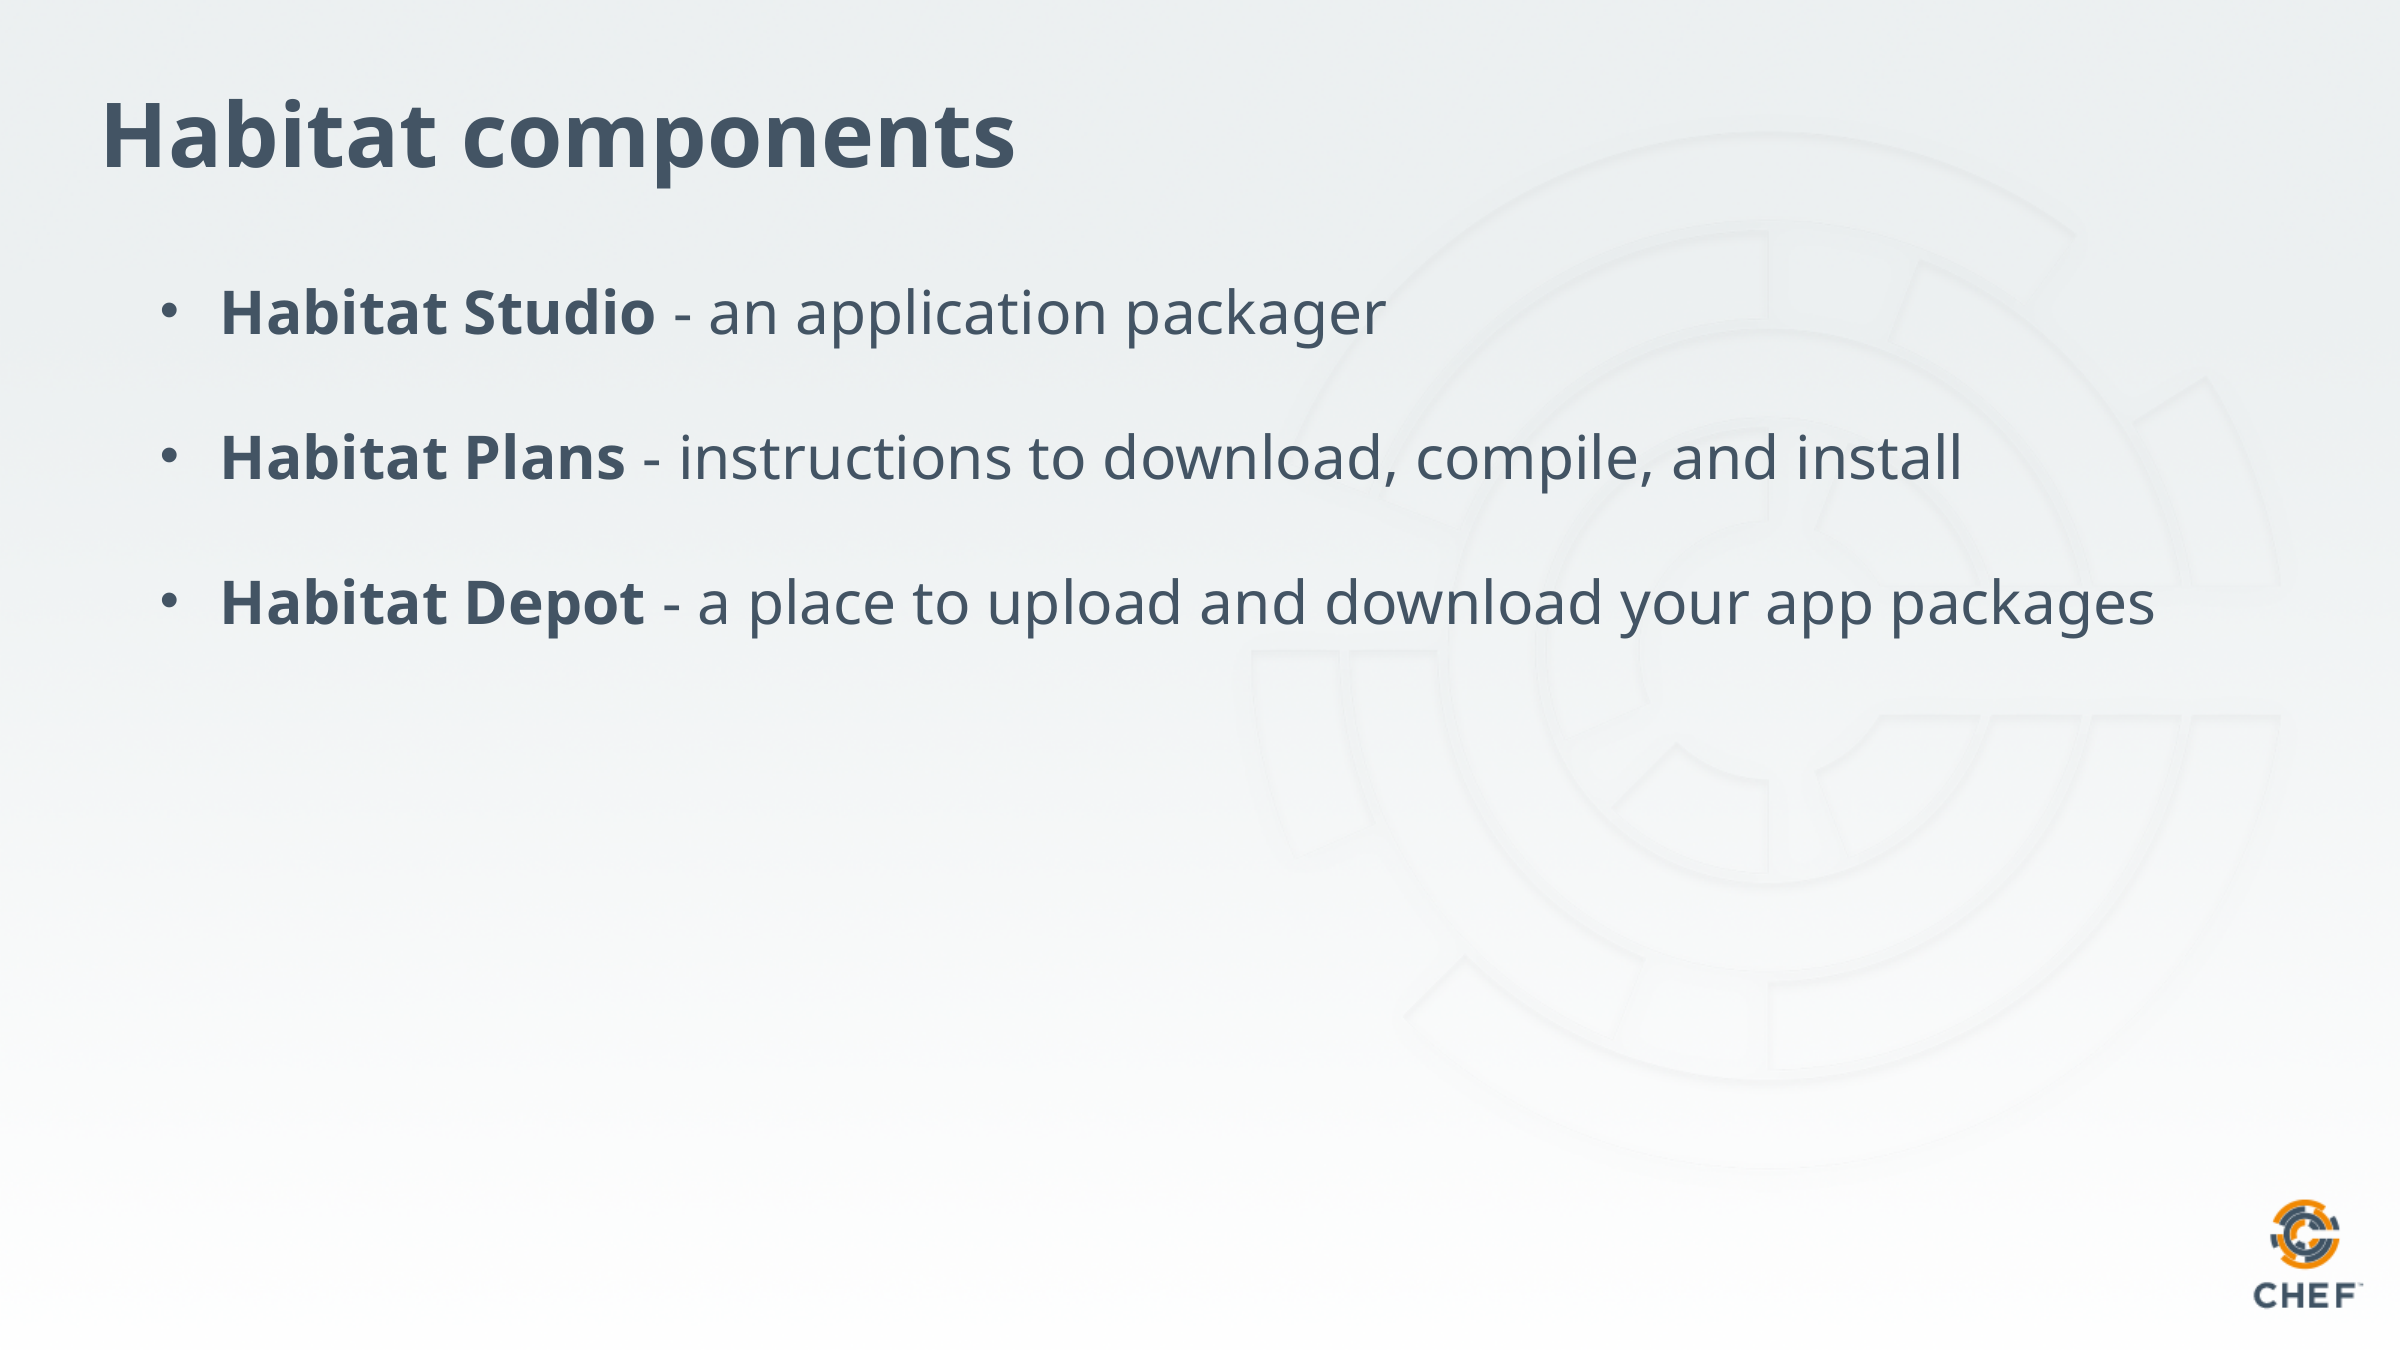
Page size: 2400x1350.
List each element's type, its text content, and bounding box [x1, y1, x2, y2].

title Habitat components [99, 90, 2300, 190]
list Habitat Studio - an application packager Habitat Plans - instructions to download, compile, and install Habitat Depot - a place to upload and download your app packages [99, 274, 2300, 1064]
picture [0, 0, 2400, 1350]
